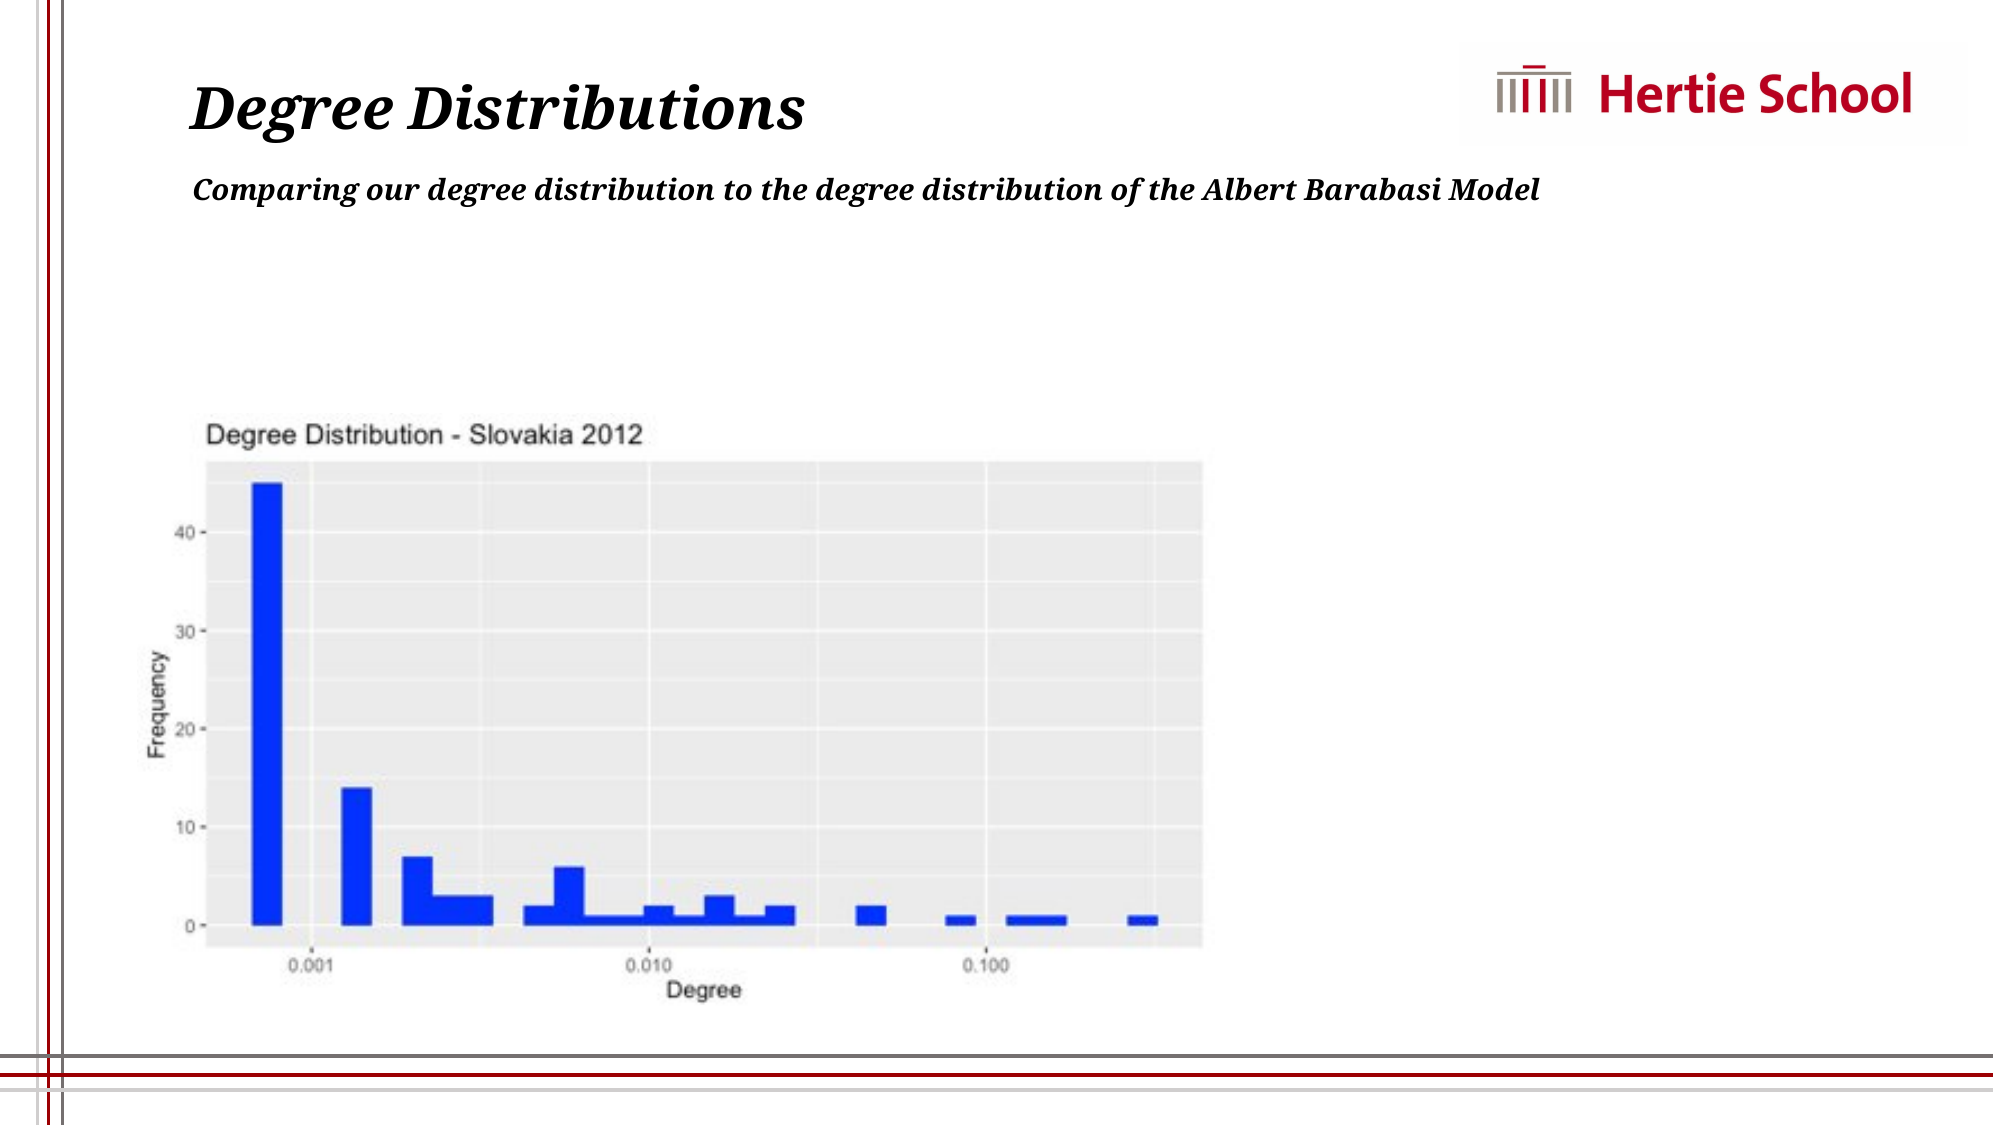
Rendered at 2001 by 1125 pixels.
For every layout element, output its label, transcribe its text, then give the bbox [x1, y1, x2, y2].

title Comparing our degree distribution to the degree distribution of the Albert Barabasi Model [177, 82, 1903, 300]
picture [137, 413, 1215, 1014]
picture [1901, 42, 1968, 146]
text_box Degree Distributions [175, 2, 1901, 220]
